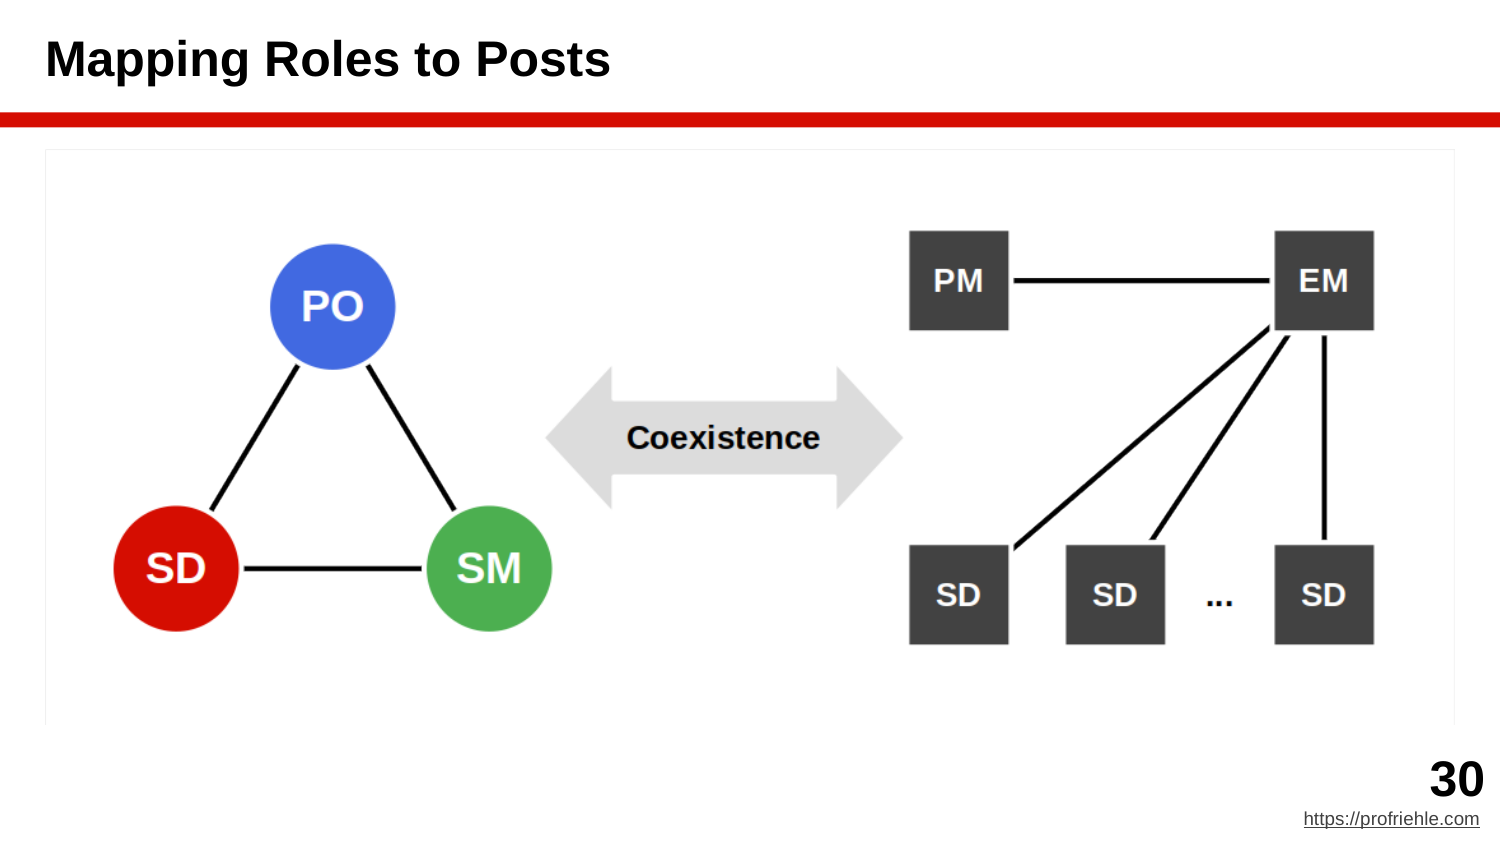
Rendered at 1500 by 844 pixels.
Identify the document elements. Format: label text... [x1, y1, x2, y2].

slide_number ‹#› https://profriehle.com [1200, 724, 1500, 844]
picture [44, 149, 1456, 725]
title Mapping Roles to Posts [0, 0, 1500, 113]
